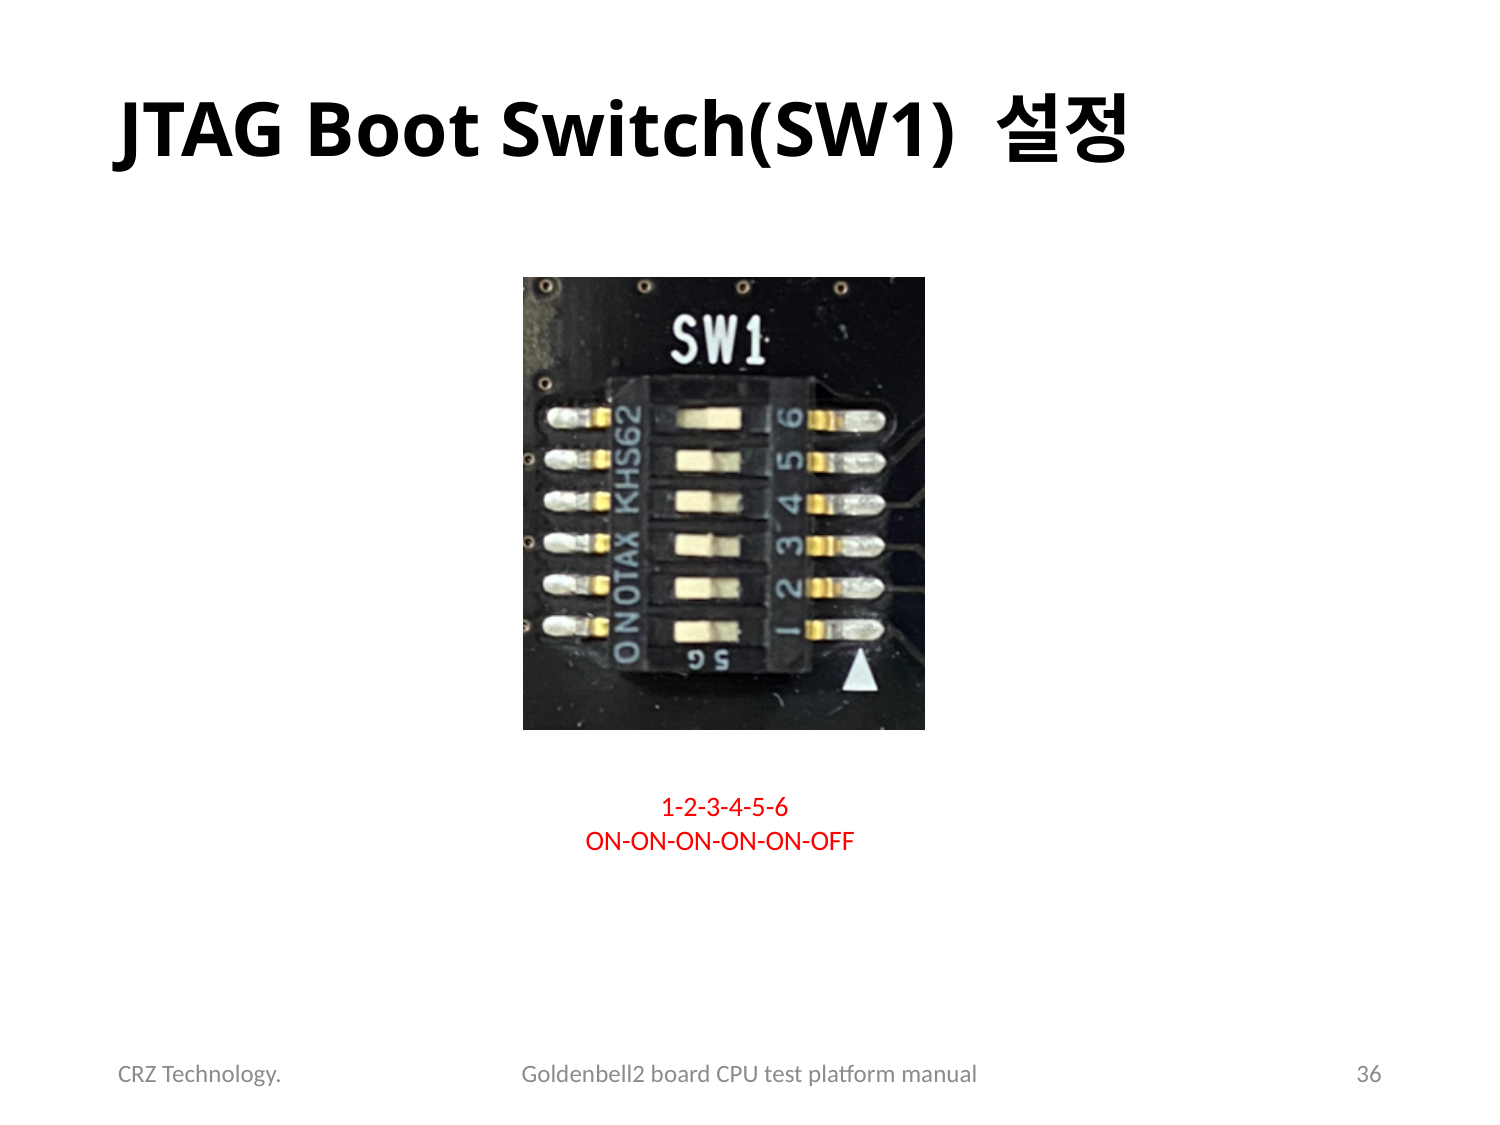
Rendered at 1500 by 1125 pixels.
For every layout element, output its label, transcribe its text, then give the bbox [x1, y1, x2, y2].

text_box 1-2-3-4-5-6 ON-ON-ON-ON-ON-OFF [570, 781, 870, 897]
slide_number CRZ Technology. [103, 1042, 441, 1103]
title JTAG Boot Switch(SW1) 설정 [103, 59, 1397, 205]
footer Goldenbell2 board CPU test platform manual [496, 1042, 1004, 1103]
slide_number 36 [1059, 1042, 1397, 1103]
picture [523, 277, 925, 730]
